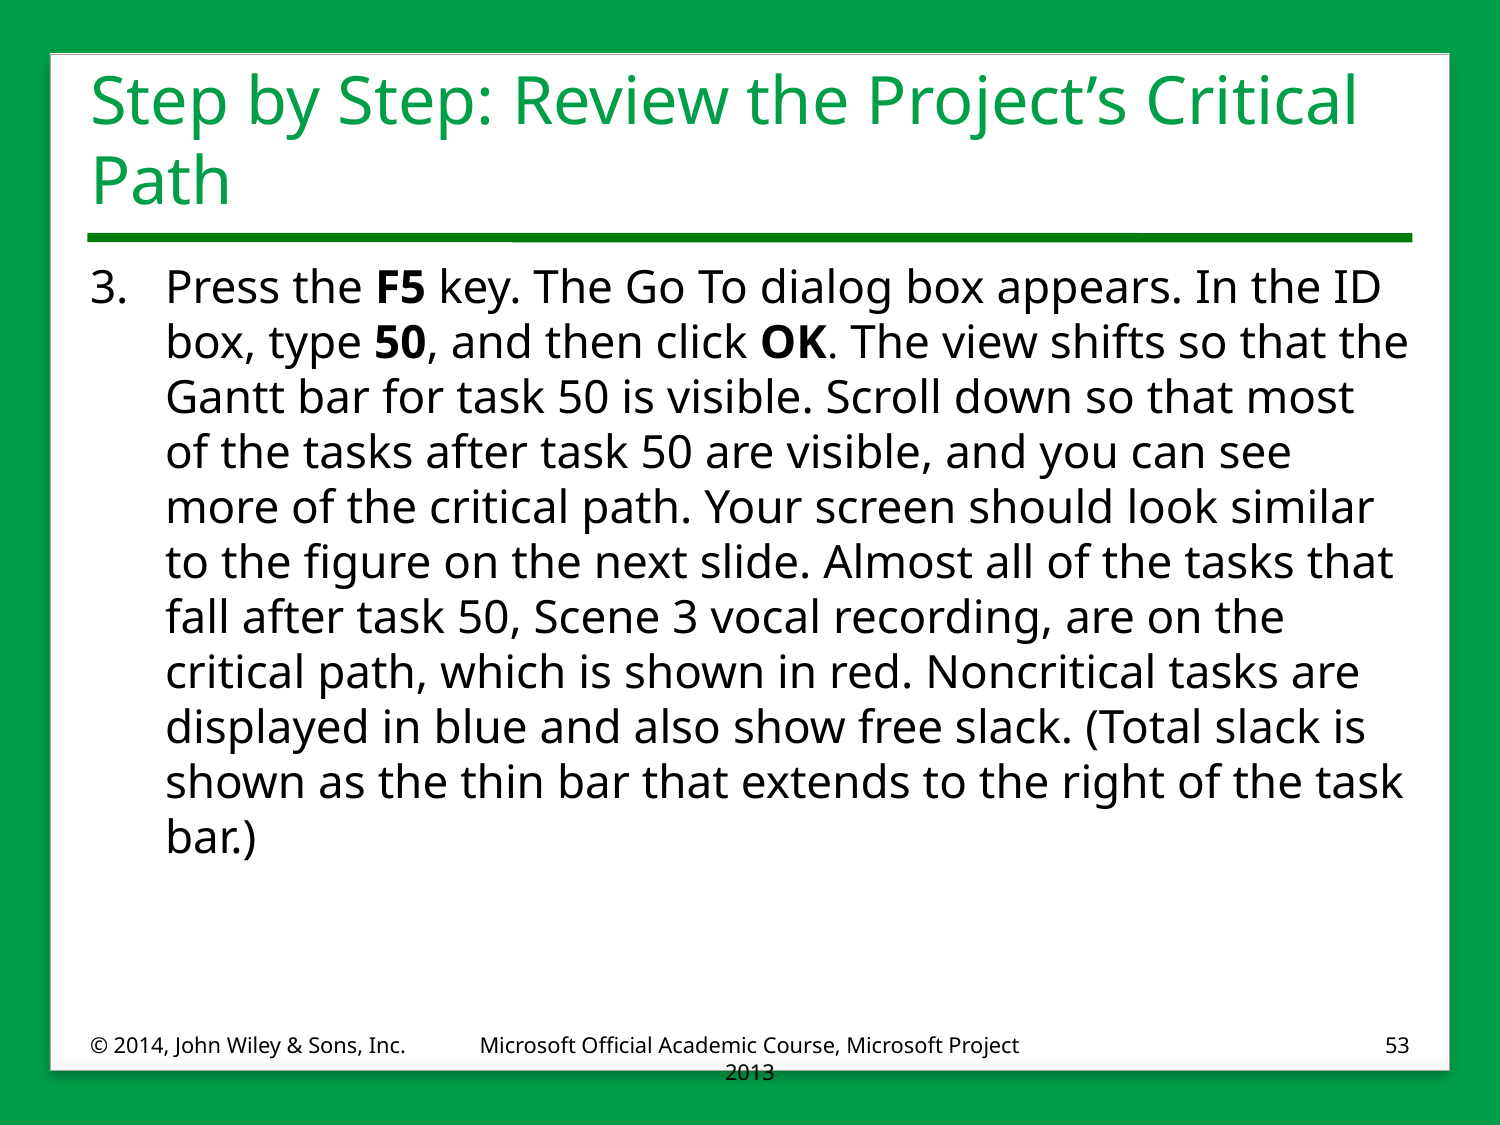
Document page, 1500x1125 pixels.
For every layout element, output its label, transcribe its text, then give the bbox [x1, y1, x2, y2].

slide_number © 2014, John Wiley & Sons, Inc. [74, 1024, 426, 1103]
footer Microsoft Official Academic Course, Microsoft Project 2013 [449, 1024, 1051, 1103]
title Step by Step: Review the Project’s Critical Path [74, 74, 1426, 226]
list 3. Press the F5 key. The Go To dialog box appears. In the ID box, type 50, and then click OK. The view shifts so that the Gantt bar for task 50 is visible. Scroll down so that most of the tasks after task 50 are visible, and you can see more of the critical path. Your screen should look similar to the figure on the next slide. Almost all of the tasks that fall after task 50, Scene 3 vocal recording, are on the critical path, which is shown in red. Noncritical tasks are displayed in blue and also show free slack. (Total slack is shown as the thin bar that extends to the right of the task bar.) [75, 249, 1425, 1063]
slide_number 53 [1074, 1024, 1426, 1103]
